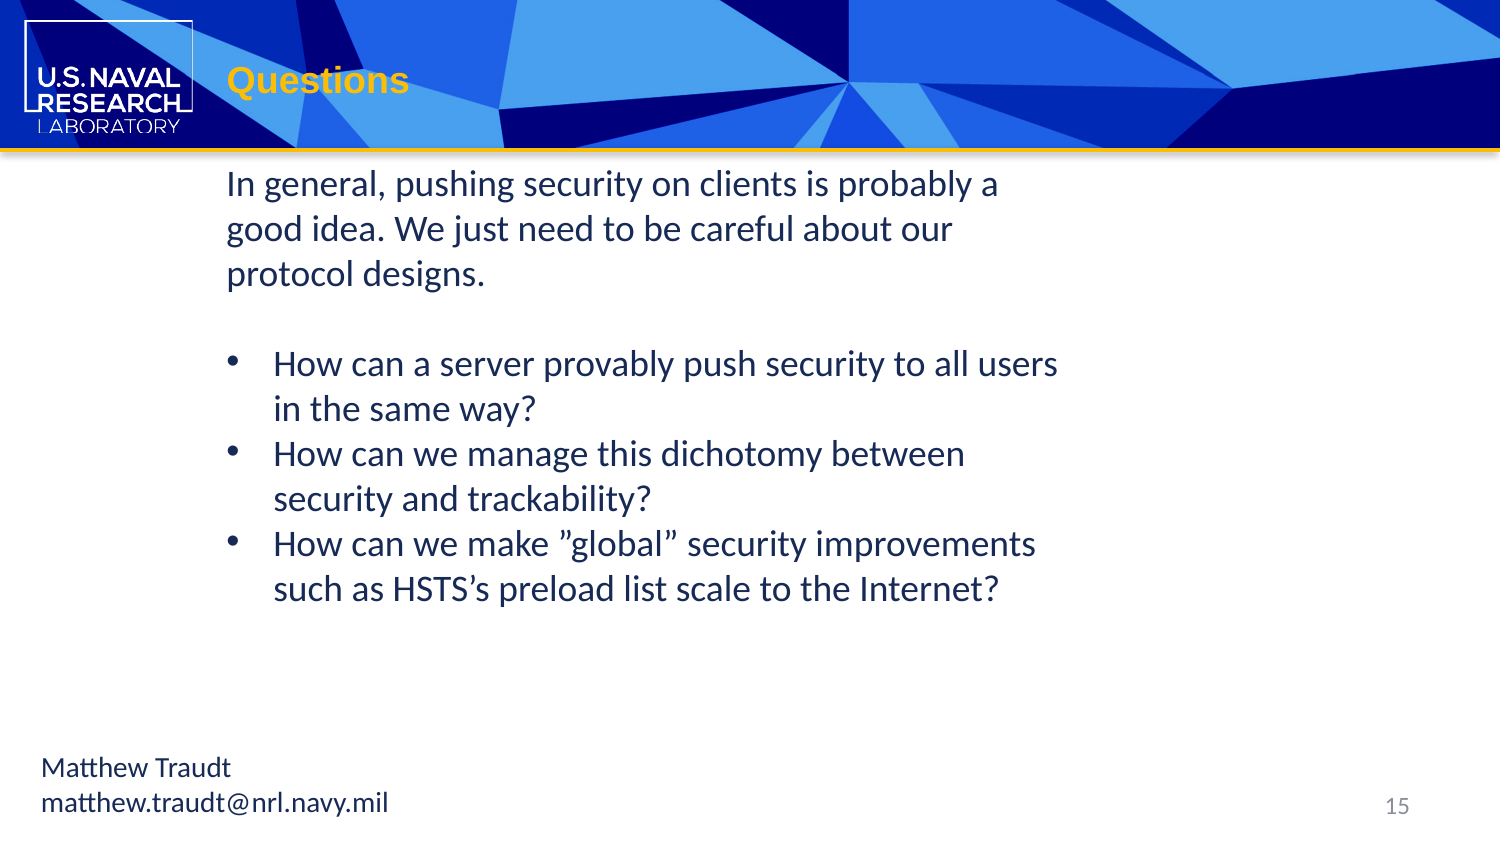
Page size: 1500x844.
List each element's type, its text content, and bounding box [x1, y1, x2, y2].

picture [0, 0, 1500, 149]
text_box Matthew Traudt matthew.traudt@nrl.navy.mil [25, 741, 404, 826]
slide_number 15 [1074, 782, 1425, 827]
text_box In general, pushing security on clients is probably a good idea. We just need to be careful about our protocol designs. How can a server provably push security to all users in the same way? How can we manage this dichotomy between security and trackability? How can we make ”global” security improvements such as HSTS’s preload list scale to the Internet? [211, 160, 1075, 616]
